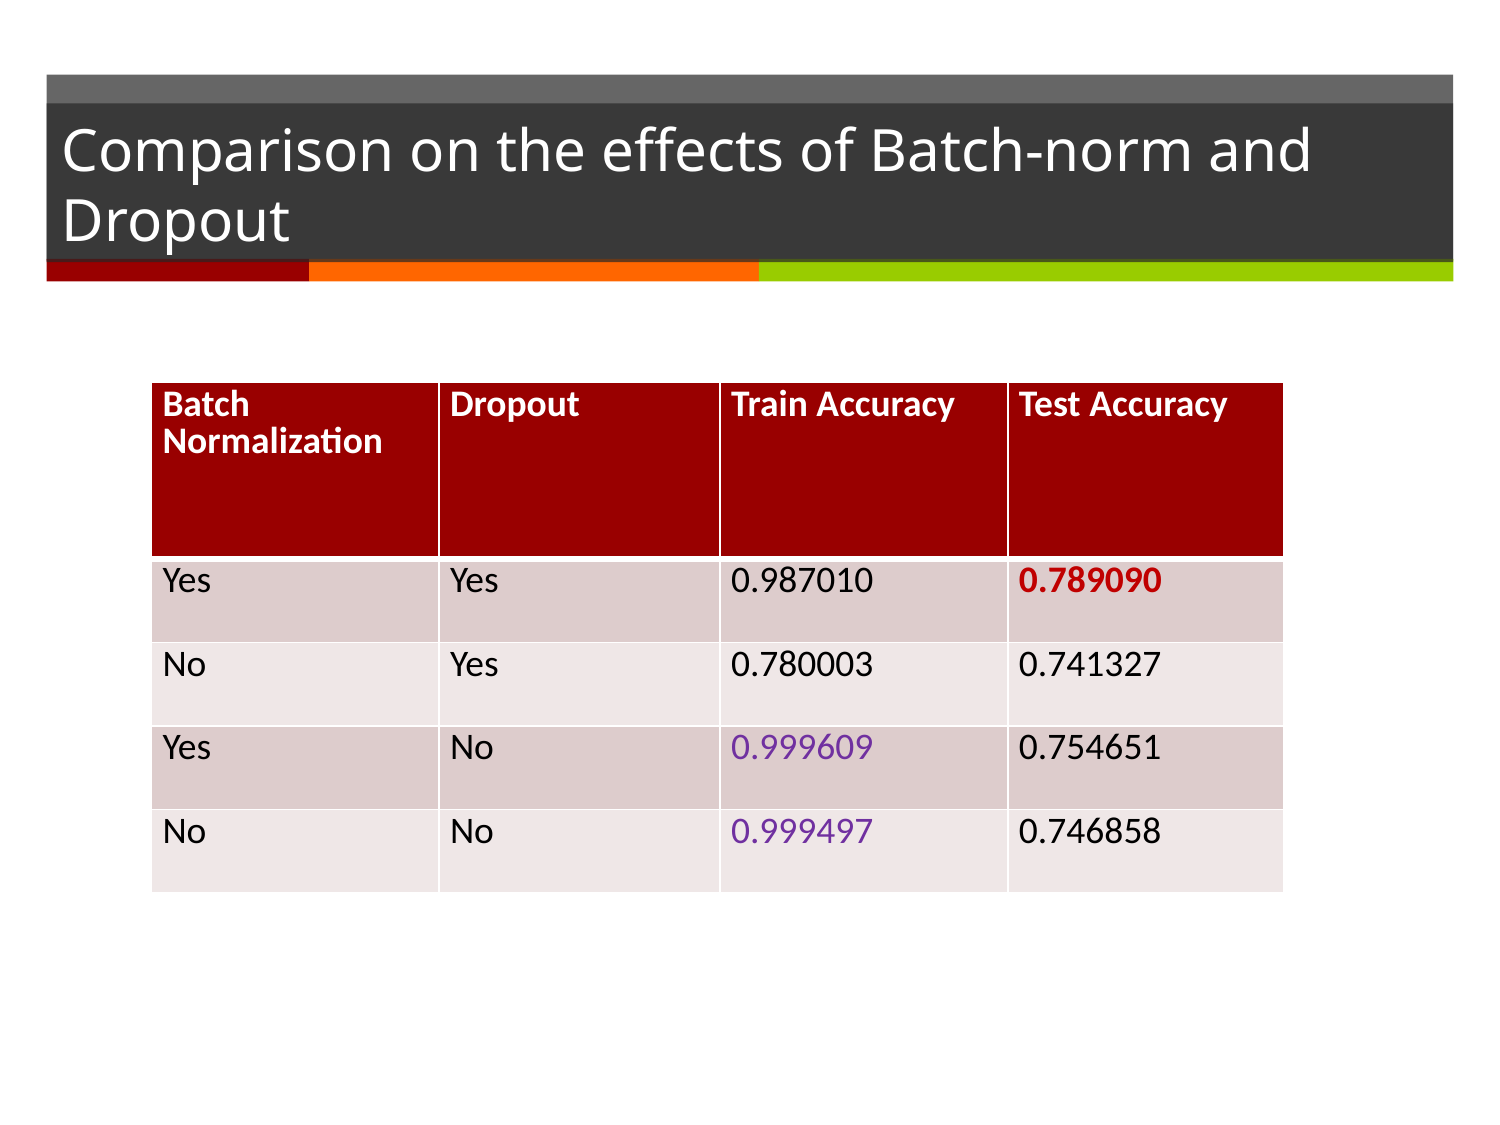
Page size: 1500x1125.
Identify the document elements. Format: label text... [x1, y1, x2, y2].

table_header Test Accuracy [1009, 383, 1283, 556]
table_header Batch Normalization [152, 383, 438, 556]
table_cell 0.754651 [1009, 727, 1283, 809]
table_cell 0.780003 [721, 643, 1007, 725]
table_cell No [440, 810, 719, 892]
table_cell No [440, 727, 719, 809]
title Comparison on the effects of Batch-norm and Dropout [46, 103, 1454, 263]
table_cell 0.741327 [1009, 643, 1283, 725]
table_cell Yes [440, 643, 719, 725]
table_header Train Accuracy [721, 383, 1007, 556]
table_cell No [152, 643, 438, 725]
table_cell Yes [152, 562, 438, 642]
table_cell 0.987010 [721, 562, 1007, 642]
table_cell 0.999497 [721, 810, 1007, 892]
table_cell 0.789090 [1009, 562, 1283, 642]
table_cell 0.746858 [1009, 810, 1283, 892]
table_header Dropout [440, 383, 719, 556]
table_cell No [152, 810, 438, 892]
table_cell 0.999609 [721, 727, 1007, 809]
table_cell Yes [440, 562, 719, 642]
table_cell Yes [152, 727, 438, 809]
